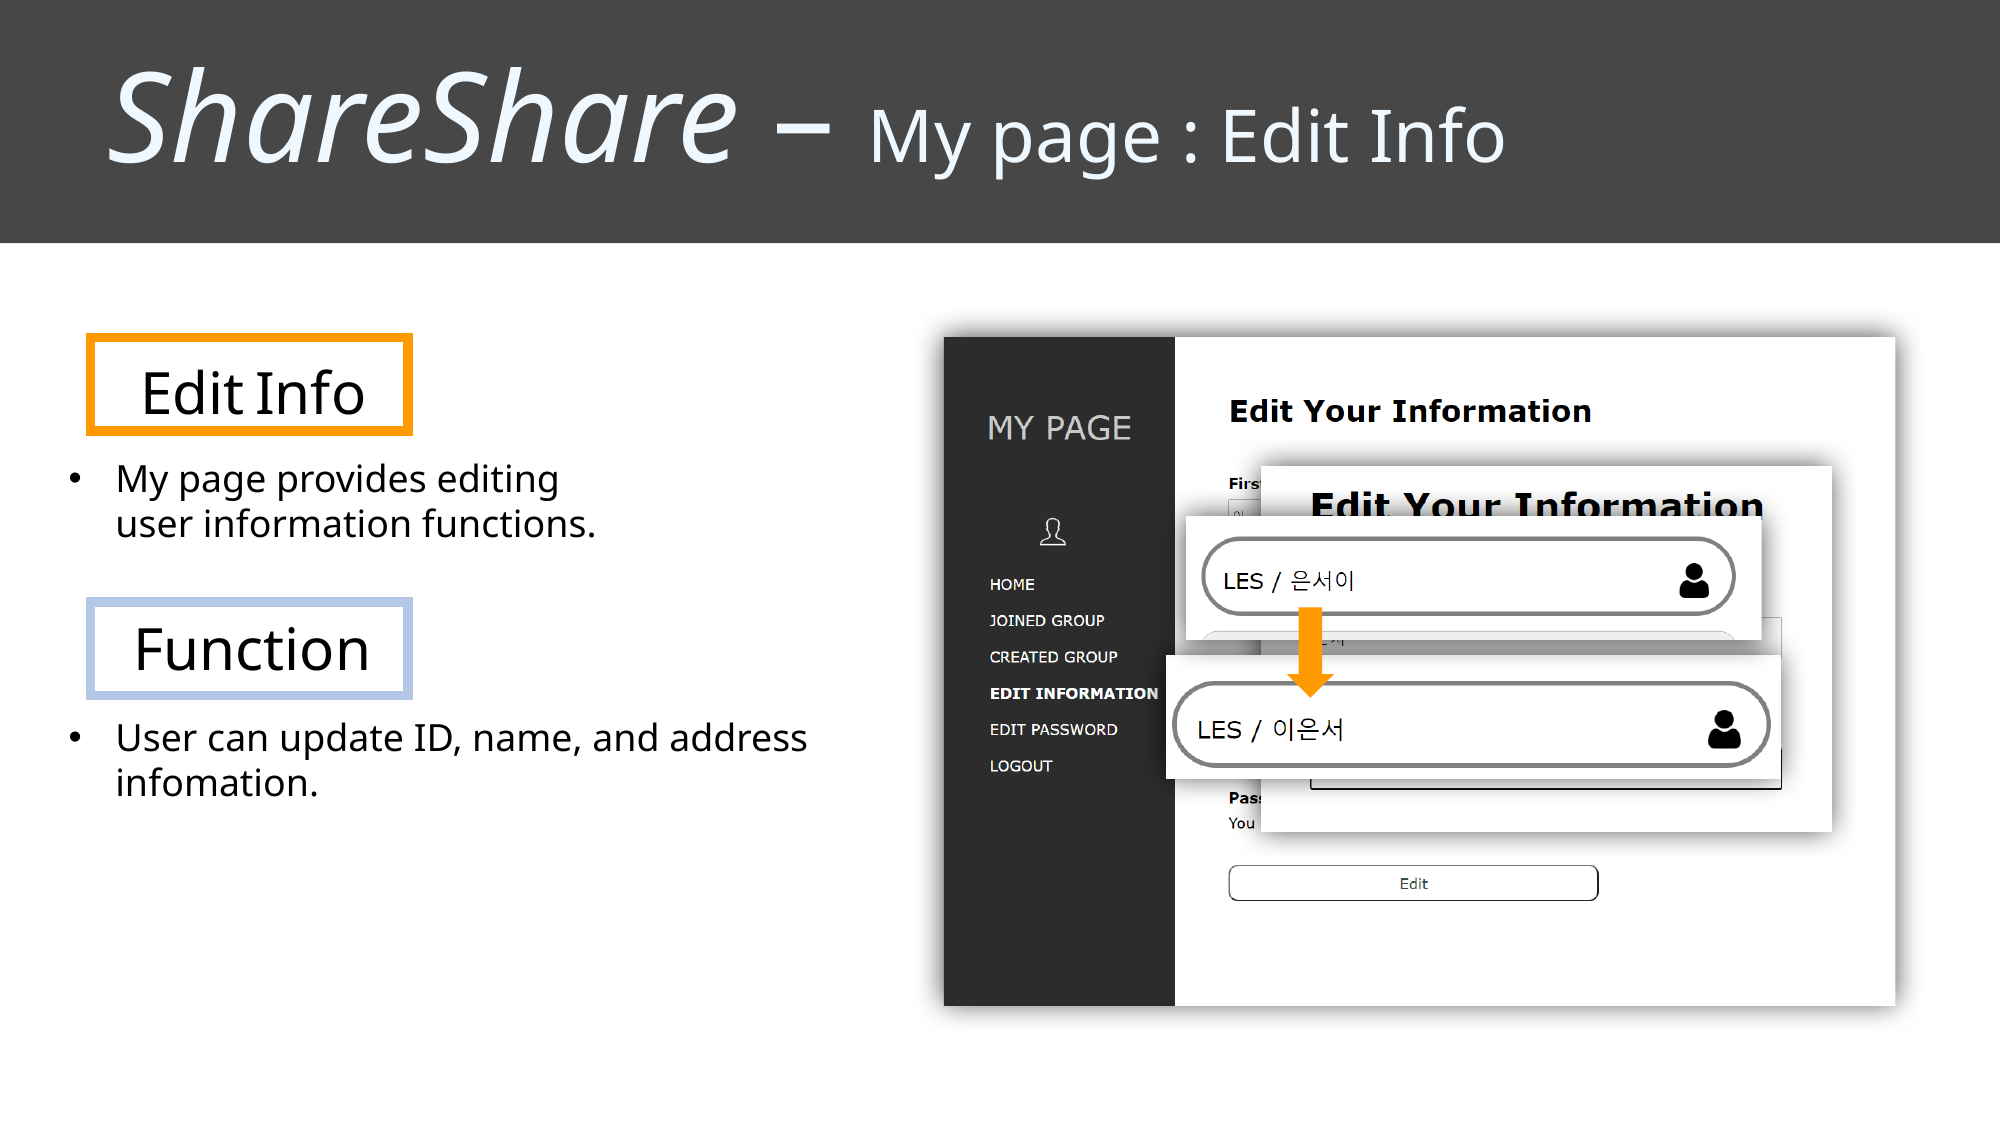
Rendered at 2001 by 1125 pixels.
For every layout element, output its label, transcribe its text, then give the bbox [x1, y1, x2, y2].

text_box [1166, 516, 1781, 779]
picture [943, 337, 1896, 1006]
text_box User can update ID, name, and address infomation. [53, 706, 869, 812]
text_box My page provides editing user information functions. [53, 447, 920, 598]
text_box [0, 0, 2000, 244]
text_box ShareShare – My page : Edit Info [92, 12, 1896, 231]
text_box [90, 337, 409, 435]
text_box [90, 601, 409, 696]
